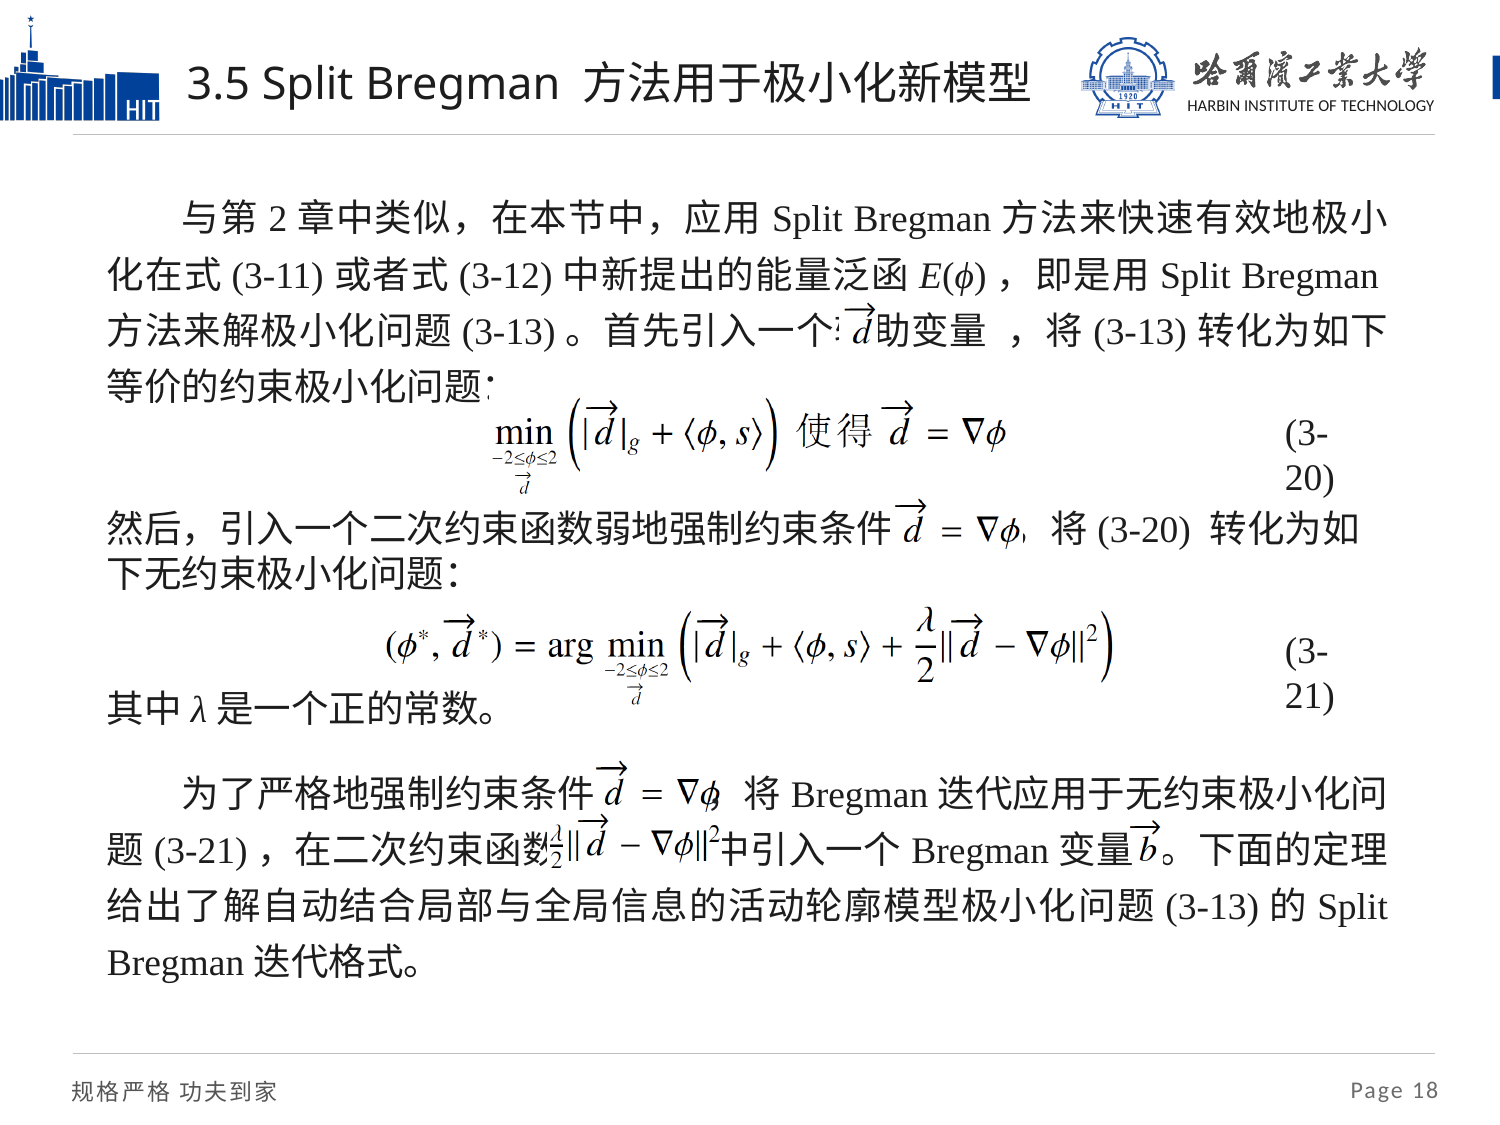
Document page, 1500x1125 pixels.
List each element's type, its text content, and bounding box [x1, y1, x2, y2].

picture [547, 757, 723, 871]
text_box (3-20) [1270, 400, 1388, 506]
text_box (3-21) [1270, 618, 1388, 724]
title 3.7 本章小结 [1175, 42, 1452, 96]
title 3.5 Split Bregman 方法用于极小化新模型 [171, 53, 1104, 128]
picture [384, 603, 1116, 708]
text_box 然后，引入一个二次约束函数弱地强制约束条件 ，将(3-20) 转化为如下无约束极小化问题： 其中λ是一个正的常数。 [92, 497, 1403, 738]
picture [1081, 37, 1175, 118]
text_box 为了严格地强制约束条件 ，将Bregman迭代应用于无约束极小化问题(3-21)，在二次约束函数 中引入一个Bregman变量 。下面的定理给出了解自动结合局部与全局信息的活动轮廓模型极小化问题(3-13)的Split Bregman迭代格式。 [92, 750, 1403, 991]
picture [489, 392, 1023, 553]
picture [1128, 818, 1163, 863]
picture [839, 301, 878, 347]
text_box 与第2章中类似，在本节中，应用Split Bregman方法来快速有效地极小化在式(3-11)或者式(3-12)中新提出的能量泛函E(ϕ)，即是用Split Bregman方法来解极小化问题(3-13)。首先引入一个辅助变量 ，将(3-13)转化为如下等价的约束极小化问题： [92, 175, 1403, 416]
picture [0, 15, 179, 143]
